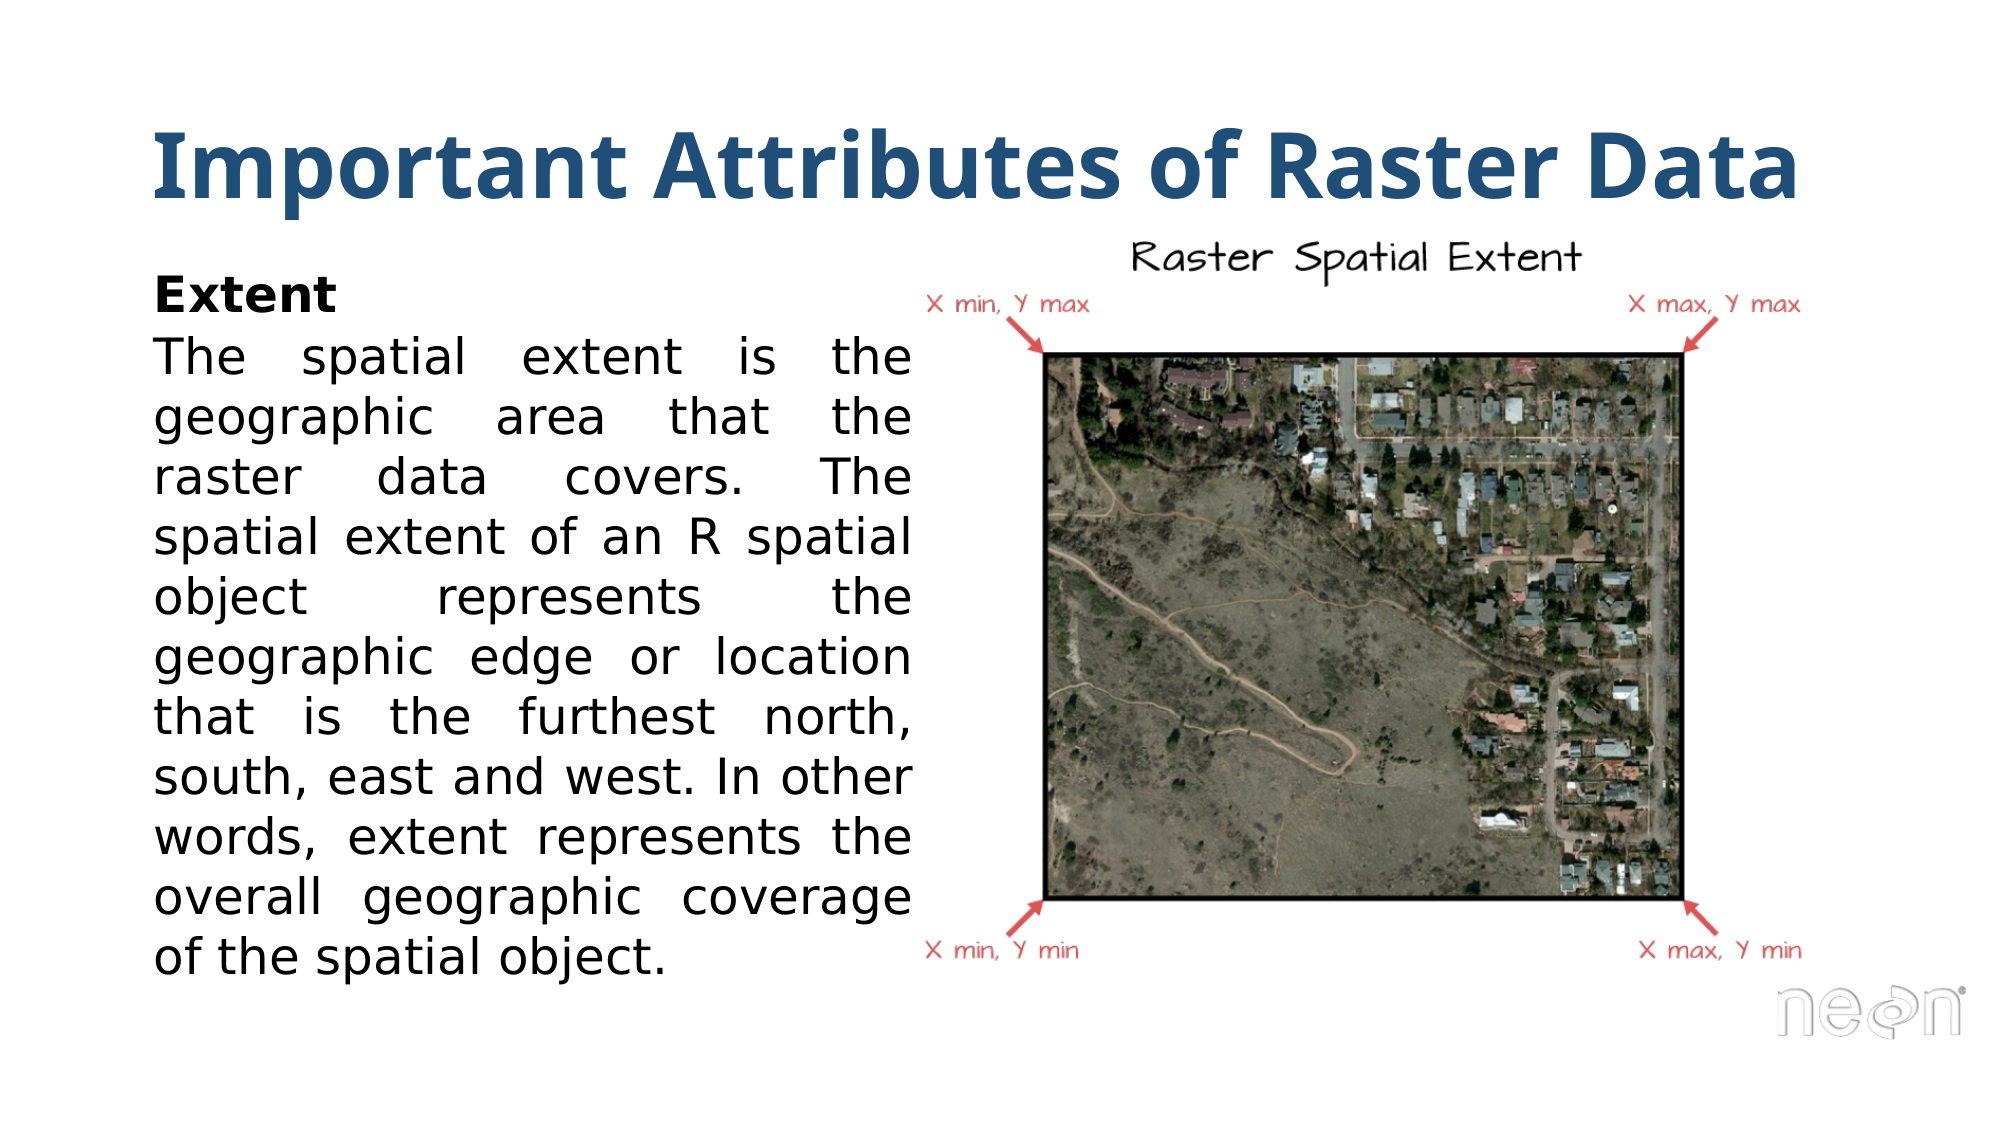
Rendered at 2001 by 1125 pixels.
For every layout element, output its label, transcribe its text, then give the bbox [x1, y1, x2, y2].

title Important Attributes of Raster Data [137, 59, 1863, 278]
picture [854, 220, 1982, 1054]
text_box Extent The spatial extent is the geographic area that the raster data covers. The spatial extent of an R spatial object represents the geographic edge or location that is the furthest north, south, east and west. In other words, extent represents the overall geographic coverage of the spatial object. [151, 260, 854, 966]
